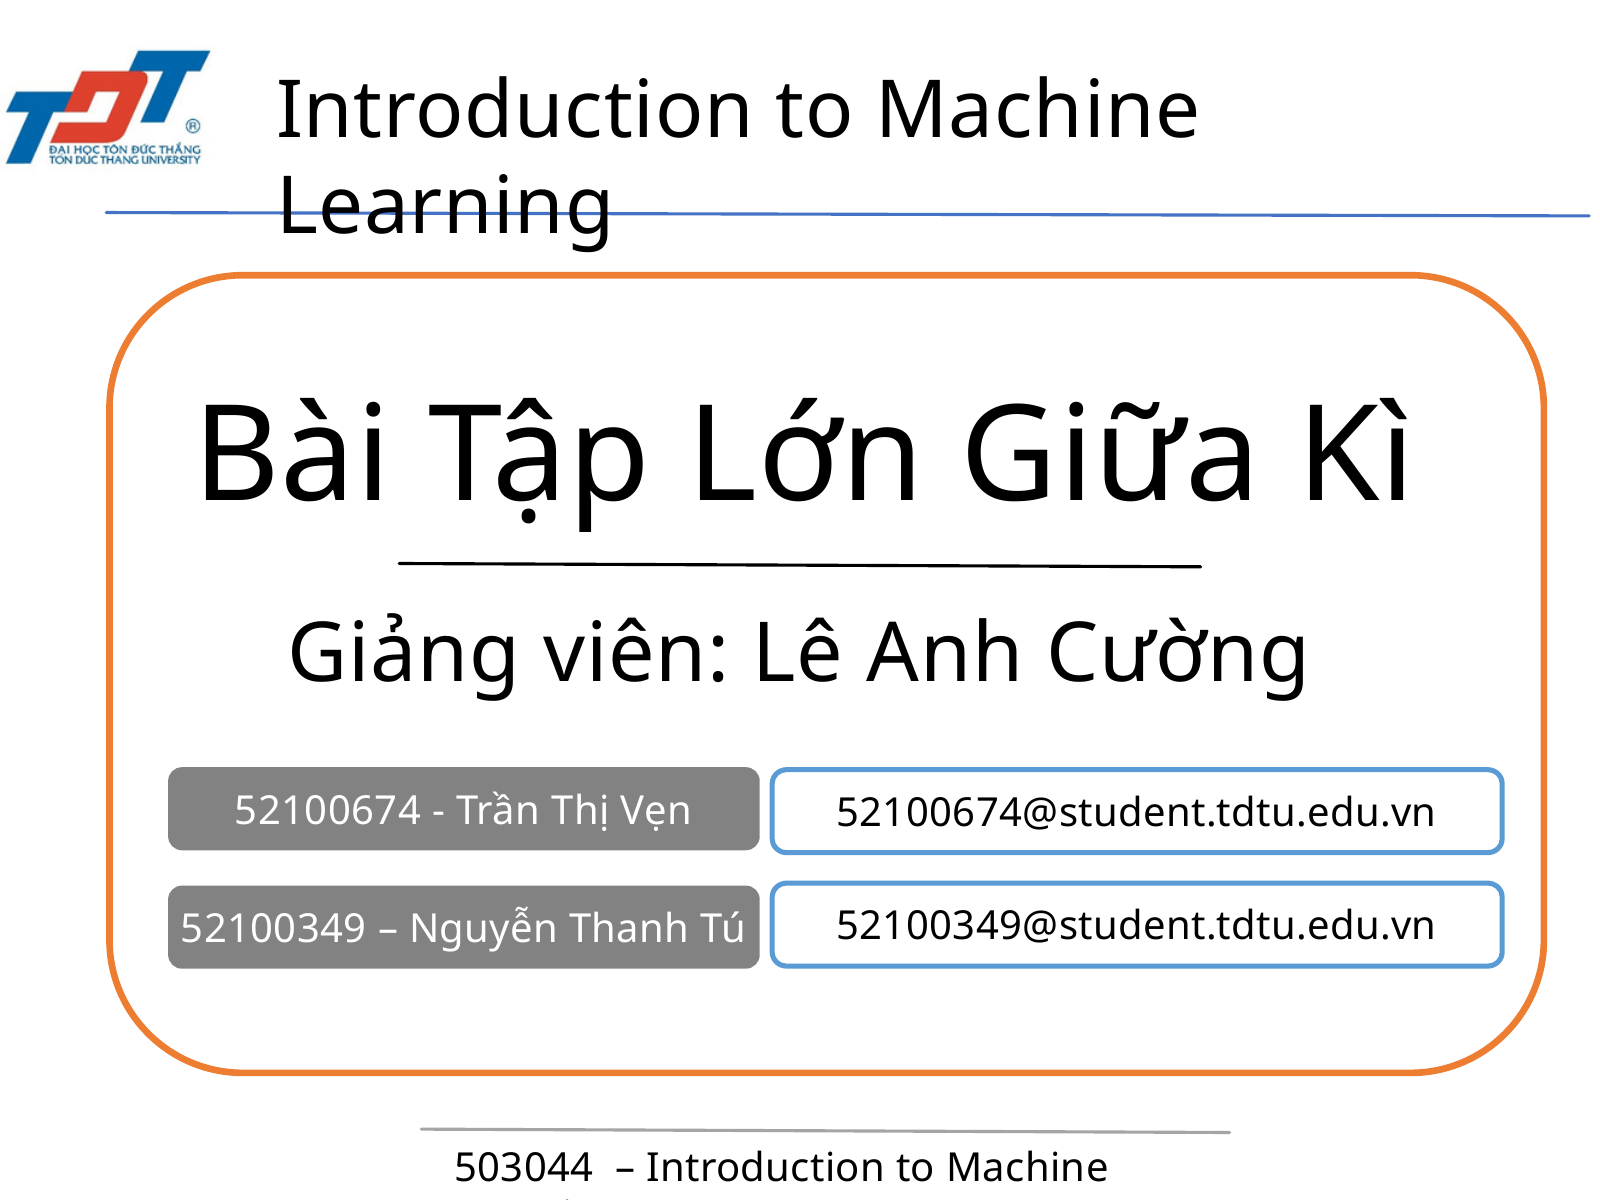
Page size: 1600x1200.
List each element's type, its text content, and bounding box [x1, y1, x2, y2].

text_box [167, 766, 760, 851]
text_box 503044 – Introduction to Machine Learning [454, 1141, 1242, 1200]
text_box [769, 880, 1505, 969]
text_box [769, 766, 1505, 856]
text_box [167, 885, 760, 969]
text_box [105, 271, 1548, 1077]
text_box Introduction to Machine Learning [276, 57, 1528, 250]
text_box [0, 0, 216, 216]
